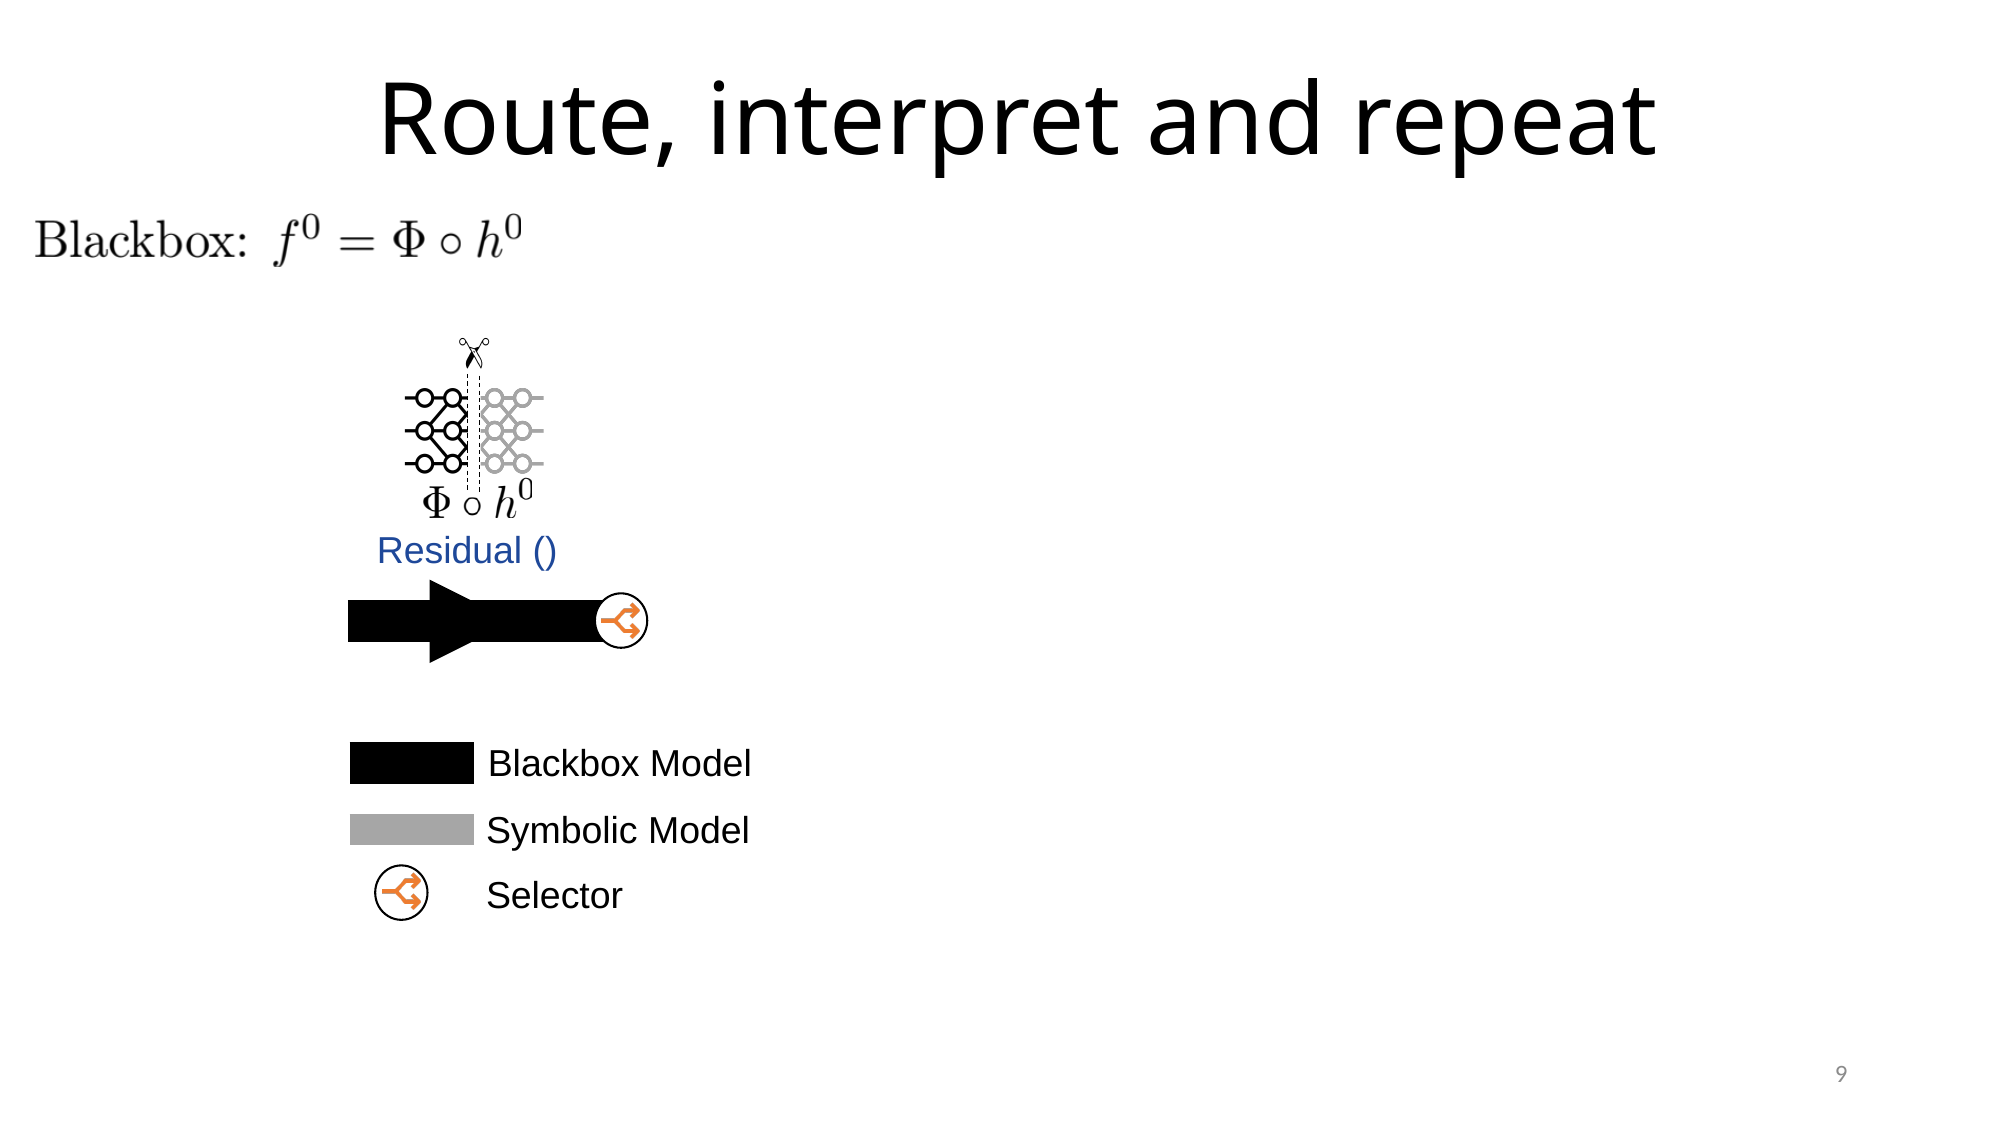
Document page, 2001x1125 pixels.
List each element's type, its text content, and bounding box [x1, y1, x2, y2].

picture [34, 213, 521, 267]
slide_number 9 [1412, 1042, 1863, 1103]
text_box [594, 593, 648, 648]
text_box Route, interpret and repeat [362, 47, 1673, 183]
picture [422, 477, 532, 518]
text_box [404, 336, 544, 508]
text_box Selector [471, 863, 736, 924]
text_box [375, 865, 428, 920]
text_box Blackbox Model [473, 731, 767, 791]
text_box Symbolic Model [471, 798, 806, 859]
